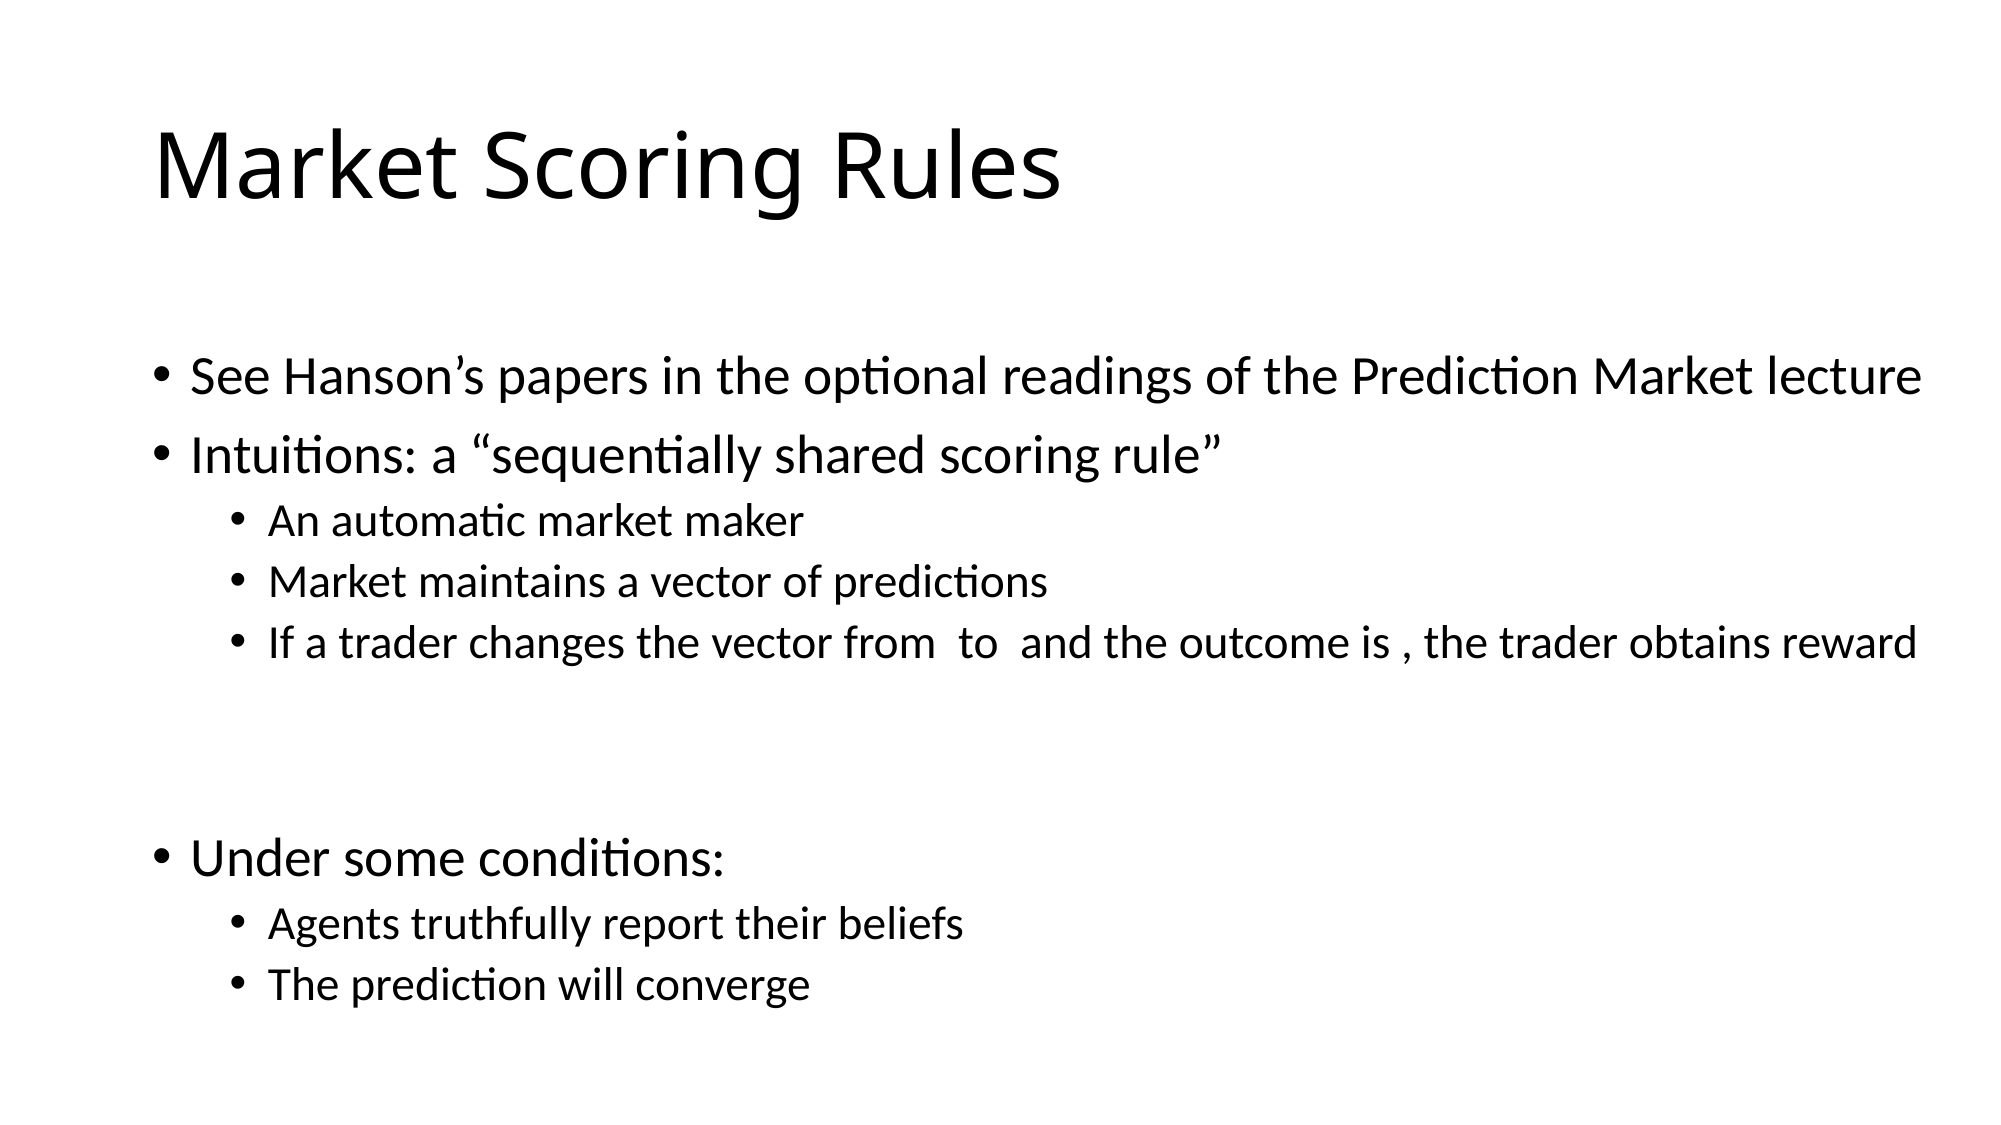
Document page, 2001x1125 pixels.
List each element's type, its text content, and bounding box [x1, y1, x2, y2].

title Market Scoring Rules [137, 59, 1863, 278]
